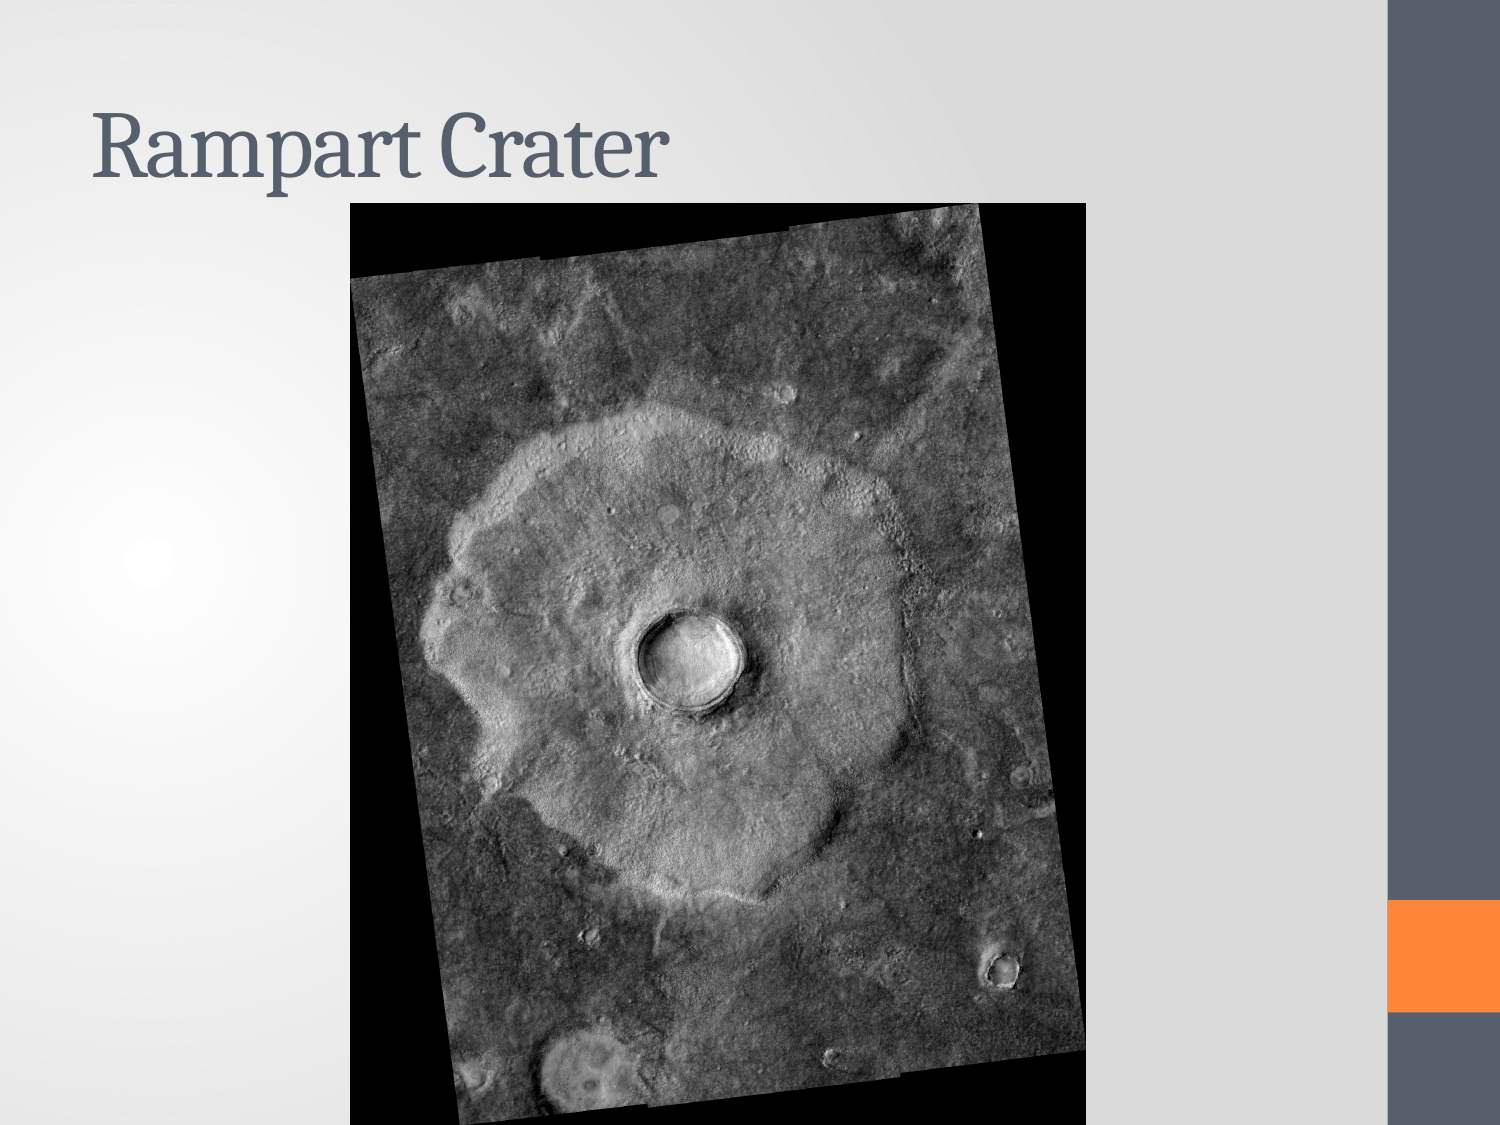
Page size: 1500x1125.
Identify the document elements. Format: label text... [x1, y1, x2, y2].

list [349, 202, 1087, 1125]
title Rampart Crater [75, 45, 1325, 233]
